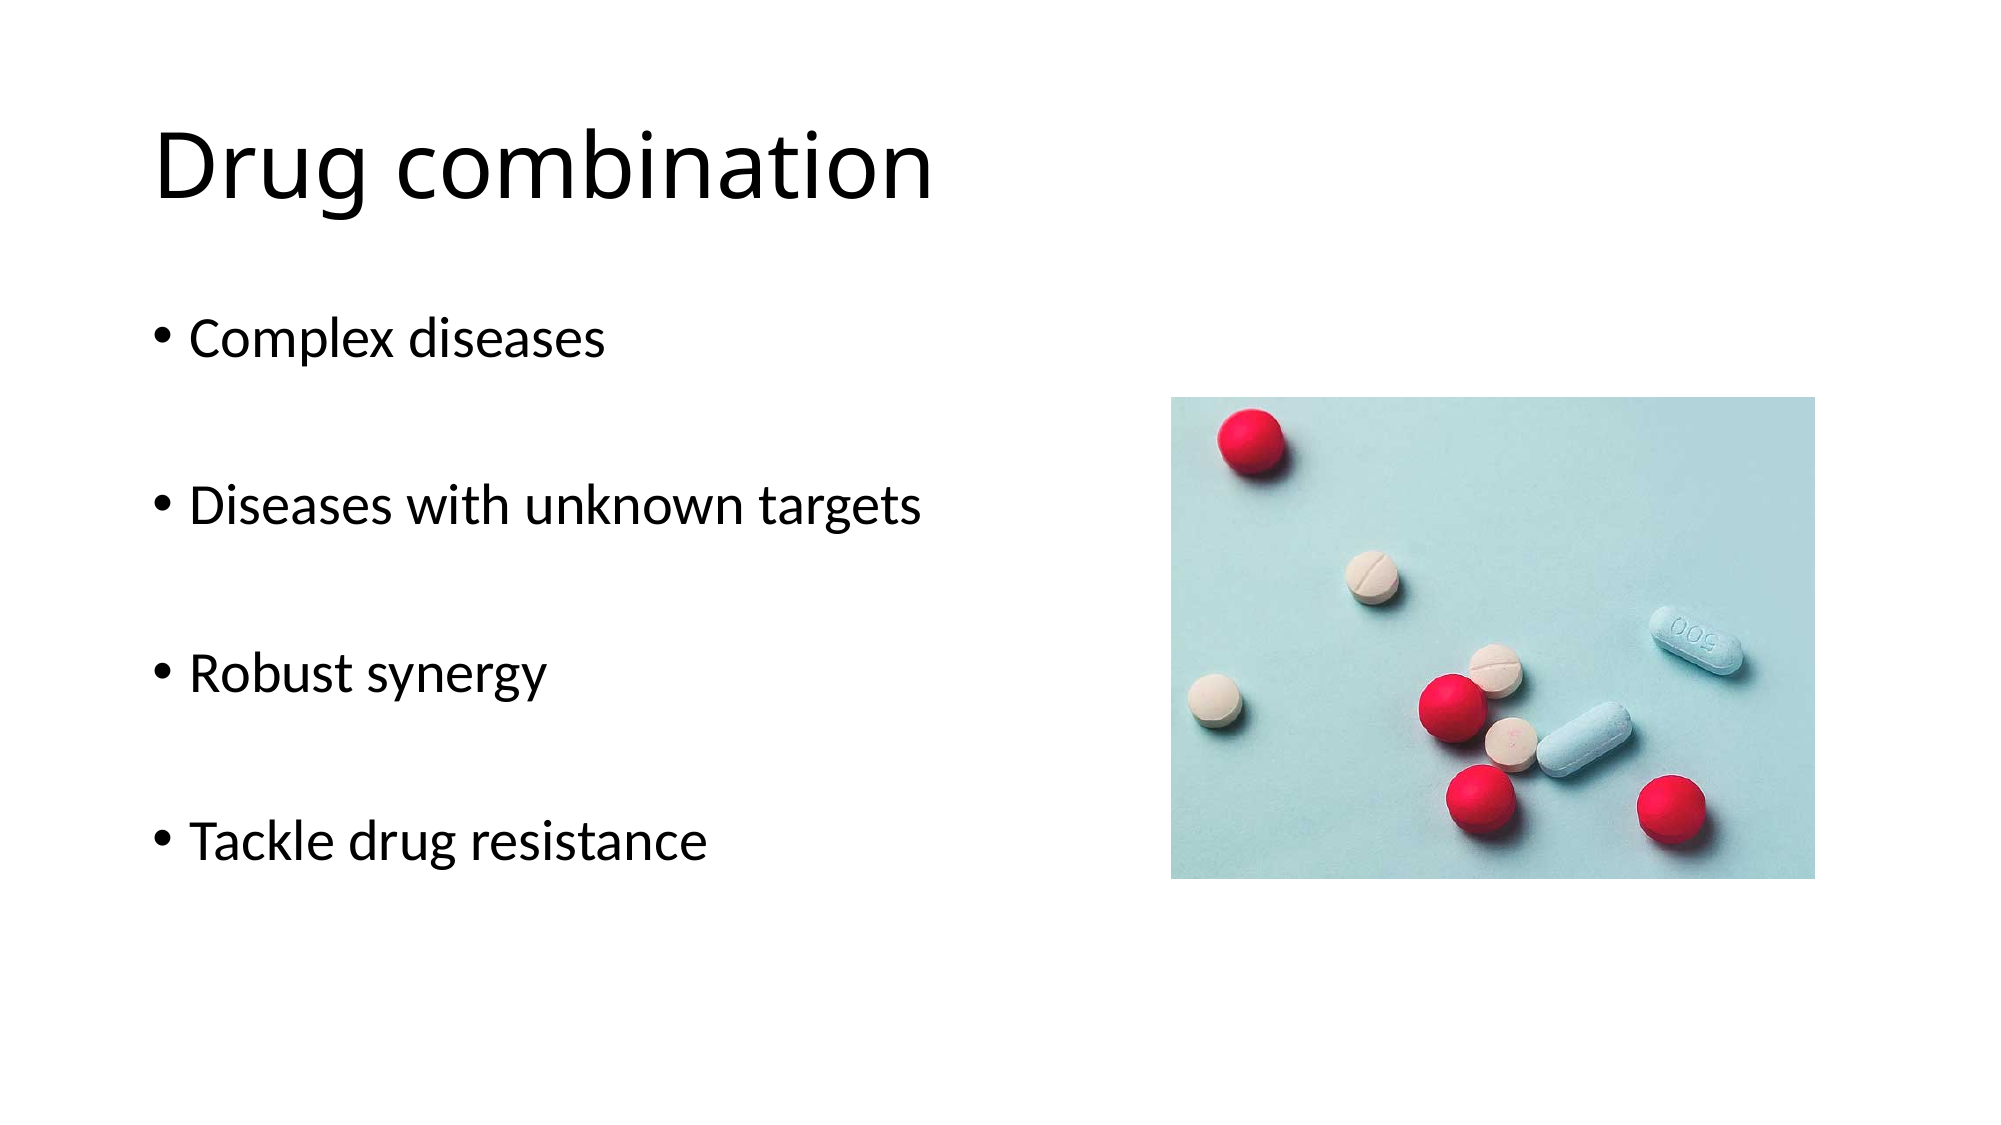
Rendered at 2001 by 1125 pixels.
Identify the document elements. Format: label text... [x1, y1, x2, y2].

list Complex diseases Diseases with unknown targets Robust synergy Tackle drug resistance [137, 299, 1863, 1014]
picture [1171, 396, 1815, 879]
title Drug combination [137, 59, 1863, 278]
